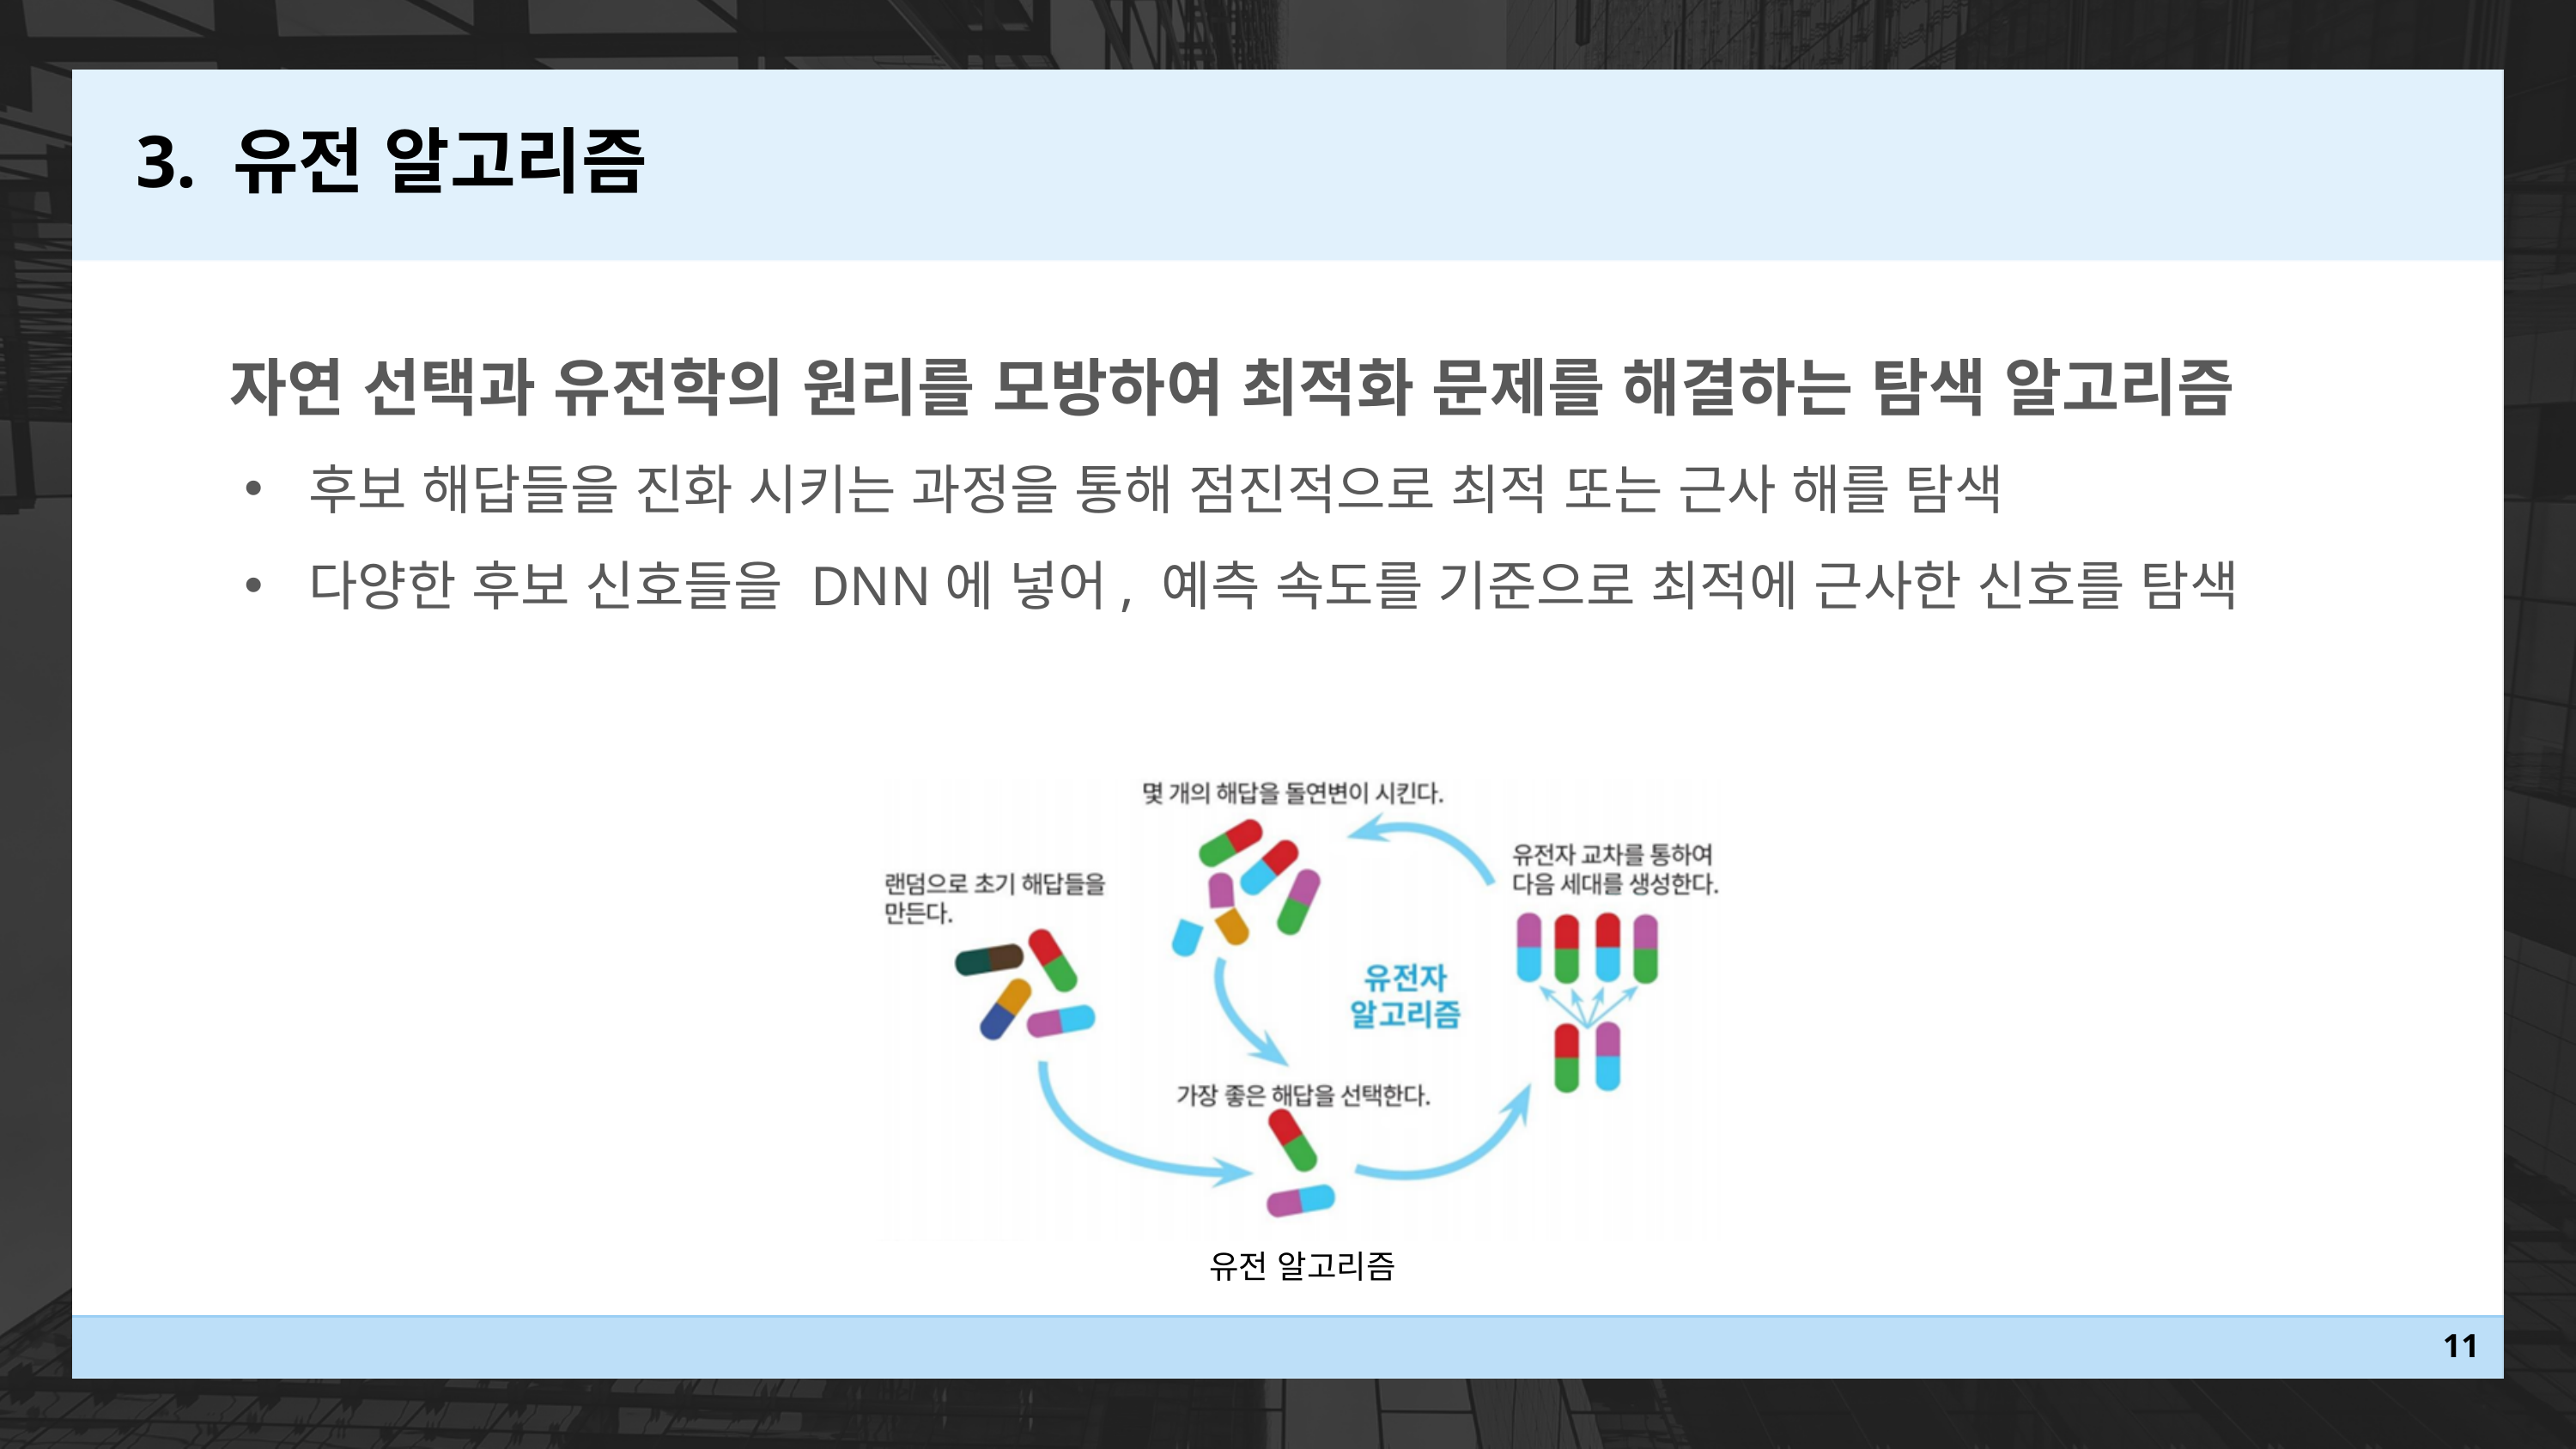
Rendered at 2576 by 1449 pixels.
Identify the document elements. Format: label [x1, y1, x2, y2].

text_box [0, 0, 2576, 1449]
text_box [72, 1315, 2504, 1379]
text_box [72, 272, 2504, 1313]
picture [840, 761, 1750, 1241]
text_box [72, 69, 2504, 263]
